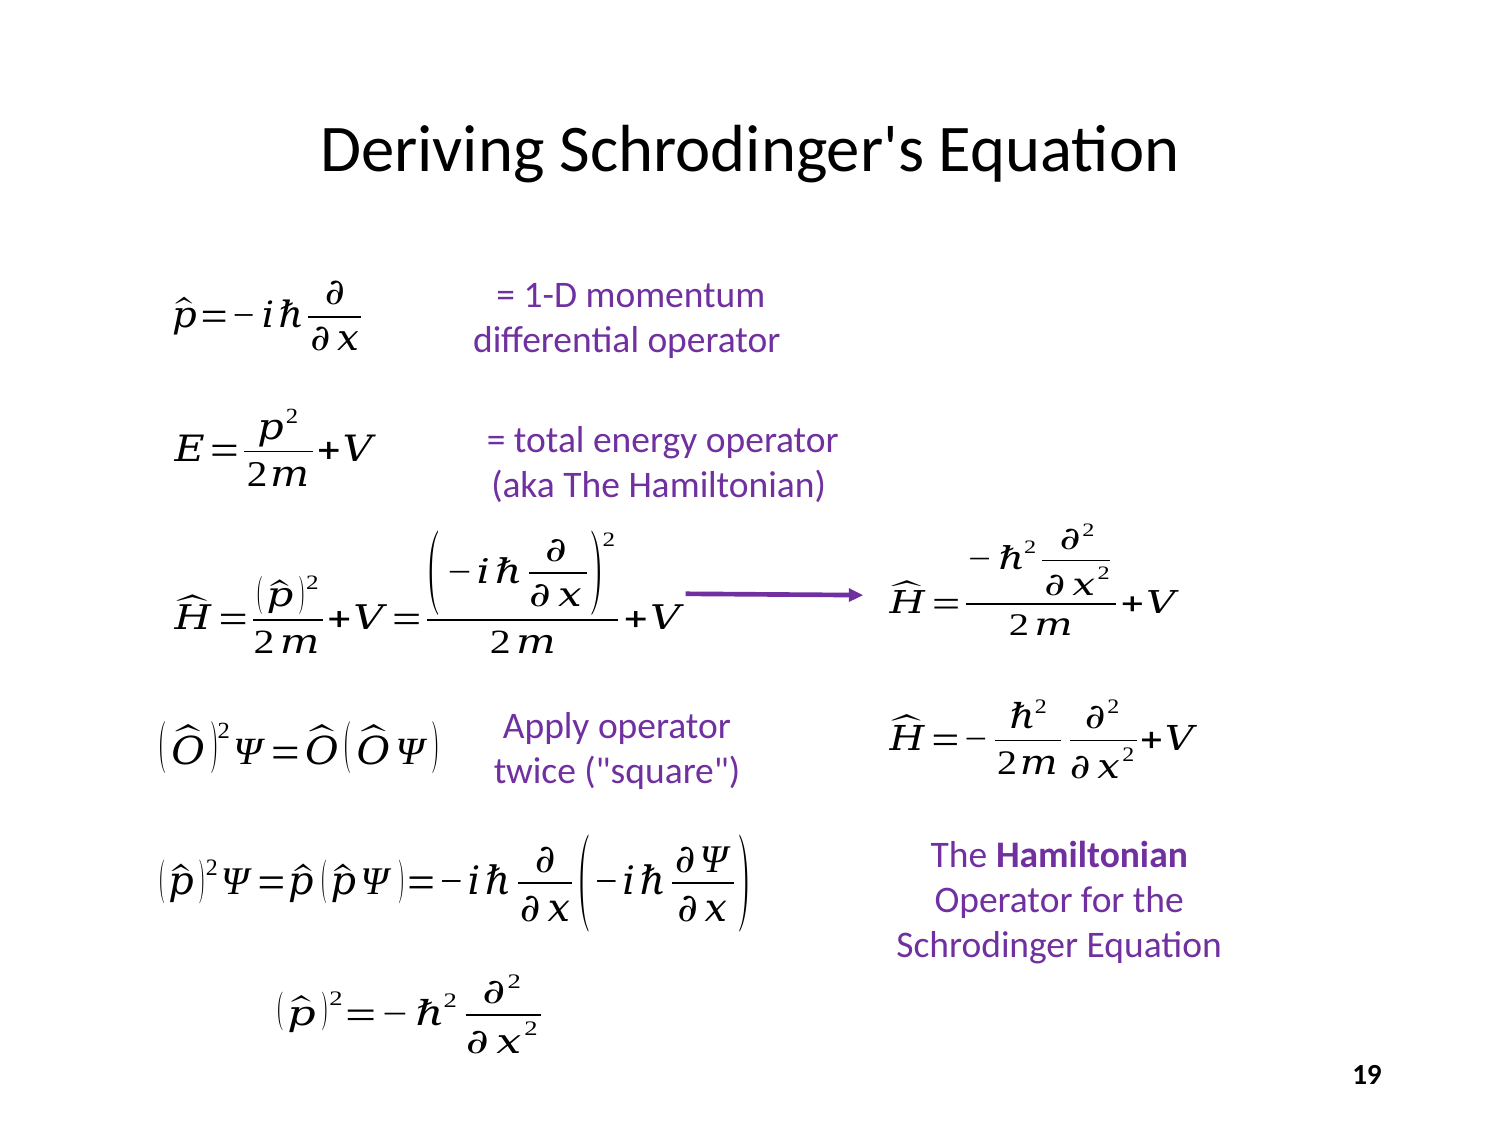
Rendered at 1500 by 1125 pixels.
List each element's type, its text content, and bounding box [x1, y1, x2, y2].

slide_number 19 [1059, 1042, 1397, 1103]
text_box The Hamiltonian Operator for the Schrodinger Equation [862, 822, 1256, 973]
title Deriving Schrodinger's Equation [103, 59, 1397, 241]
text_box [172, 263, 824, 370]
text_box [158, 693, 773, 800]
